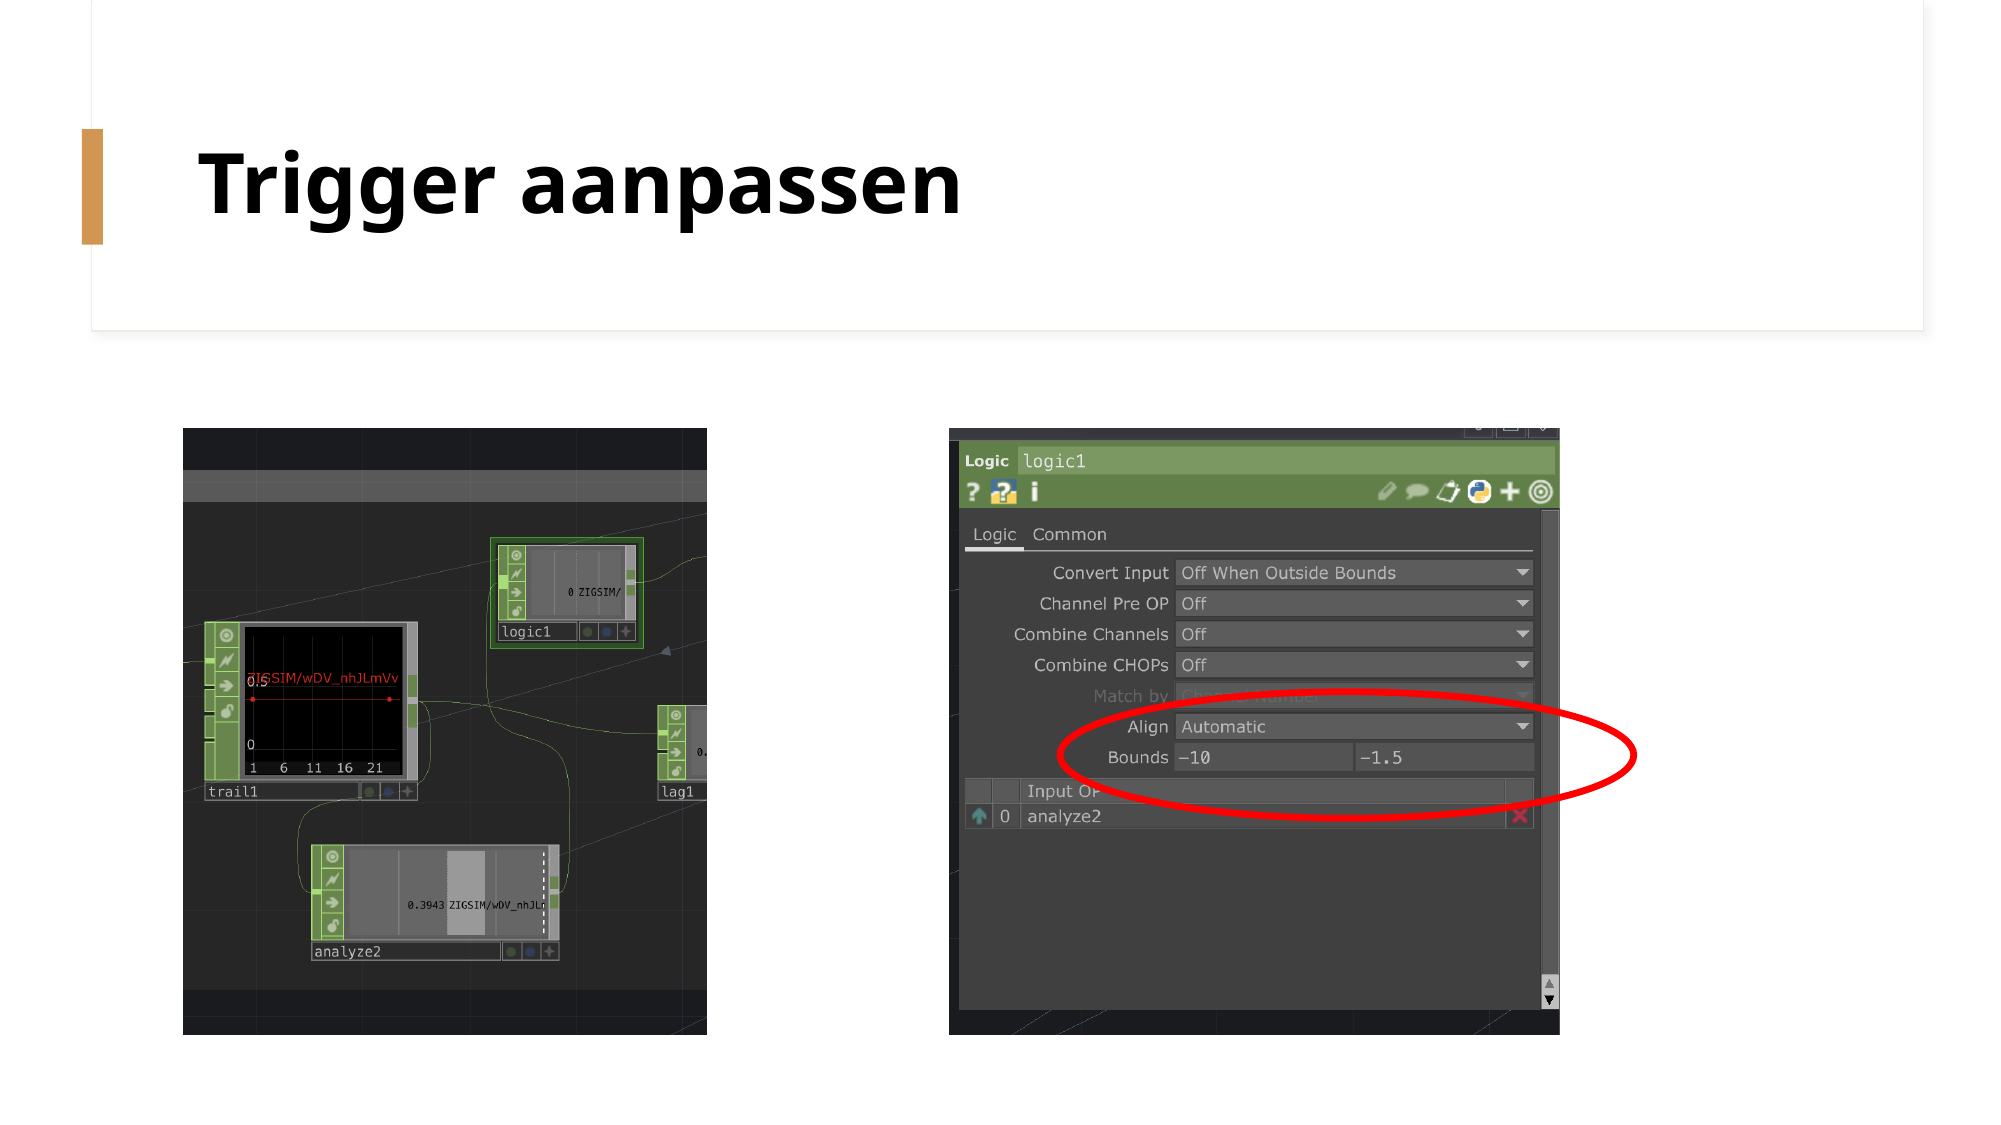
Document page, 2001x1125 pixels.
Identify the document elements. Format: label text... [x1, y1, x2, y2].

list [949, 429, 1560, 1035]
picture [182, 428, 707, 1035]
text_box [1560, 711, 1635, 799]
title Trigger aanpassen [183, 90, 1851, 284]
